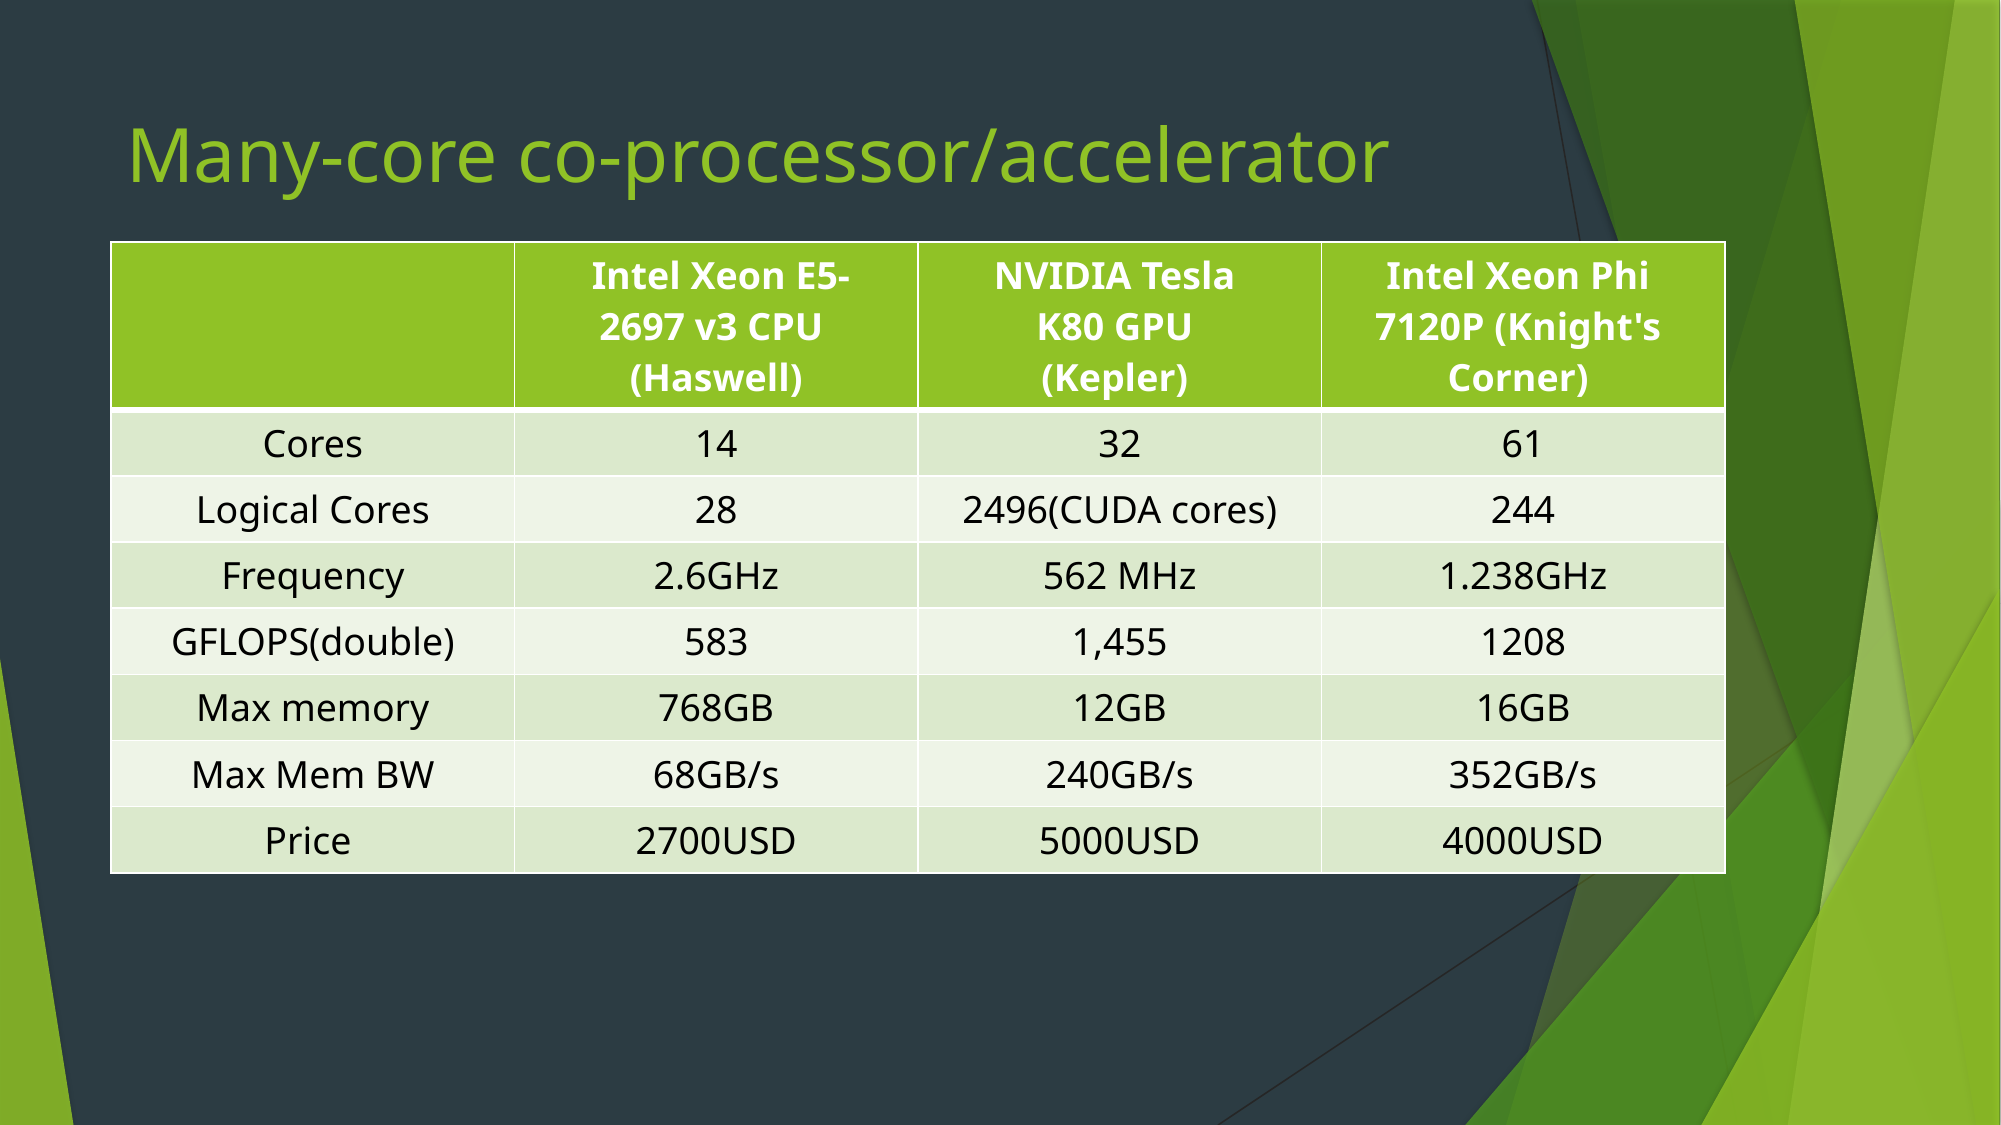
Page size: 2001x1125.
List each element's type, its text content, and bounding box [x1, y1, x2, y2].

table_cell 244 [1322, 477, 1724, 541]
table_cell 2496(CUDA cores) [919, 477, 1321, 541]
table_cell 12GB [919, 675, 1321, 740]
table_cell 1,455 [919, 609, 1321, 674]
table_cell 768GB [515, 675, 917, 740]
table_cell 16GB [1322, 675, 1724, 740]
table_cell 583 [515, 609, 917, 674]
table_header Intel Xeon Phi 7120P (Knight's Corner) [1322, 243, 1724, 407]
table_cell 240GB/s [919, 741, 1321, 806]
table_cell 1208 [1322, 609, 1724, 674]
table_cell 14 [515, 413, 917, 475]
table_cell 68GB/s [515, 741, 917, 806]
table_cell Logical Cores [112, 477, 514, 541]
table_cell Frequency [112, 543, 514, 607]
table_cell 2700USD [515, 807, 917, 872]
table_header NVIDIA Tesla K80 GPU (Kepler) [919, 243, 1321, 407]
table_cell 1.238GHz [1322, 543, 1724, 607]
table_cell 32 [919, 413, 1321, 475]
table_cell 28 [515, 477, 917, 541]
table_cell Price [112, 807, 514, 872]
table_cell 4000USD [1322, 807, 1724, 872]
table_cell Max Mem BW [112, 741, 514, 806]
table_header Intel Xeon E5- 2697 v3 CPU (Haswell) [515, 243, 917, 407]
table_cell GFLOPS(double) [112, 609, 514, 674]
table_cell 562 MHz [919, 543, 1321, 607]
title Many-core co-processor/accelerator [111, 99, 1725, 241]
table_cell 352GB/s [1322, 741, 1724, 806]
table_cell Max memory [112, 675, 514, 740]
table_cell 5000USD [919, 807, 1321, 872]
table_cell 61 [1322, 413, 1724, 475]
table_cell Cores [112, 413, 514, 475]
table_cell 2.6GHz [515, 543, 917, 607]
table_header [112, 243, 514, 407]
